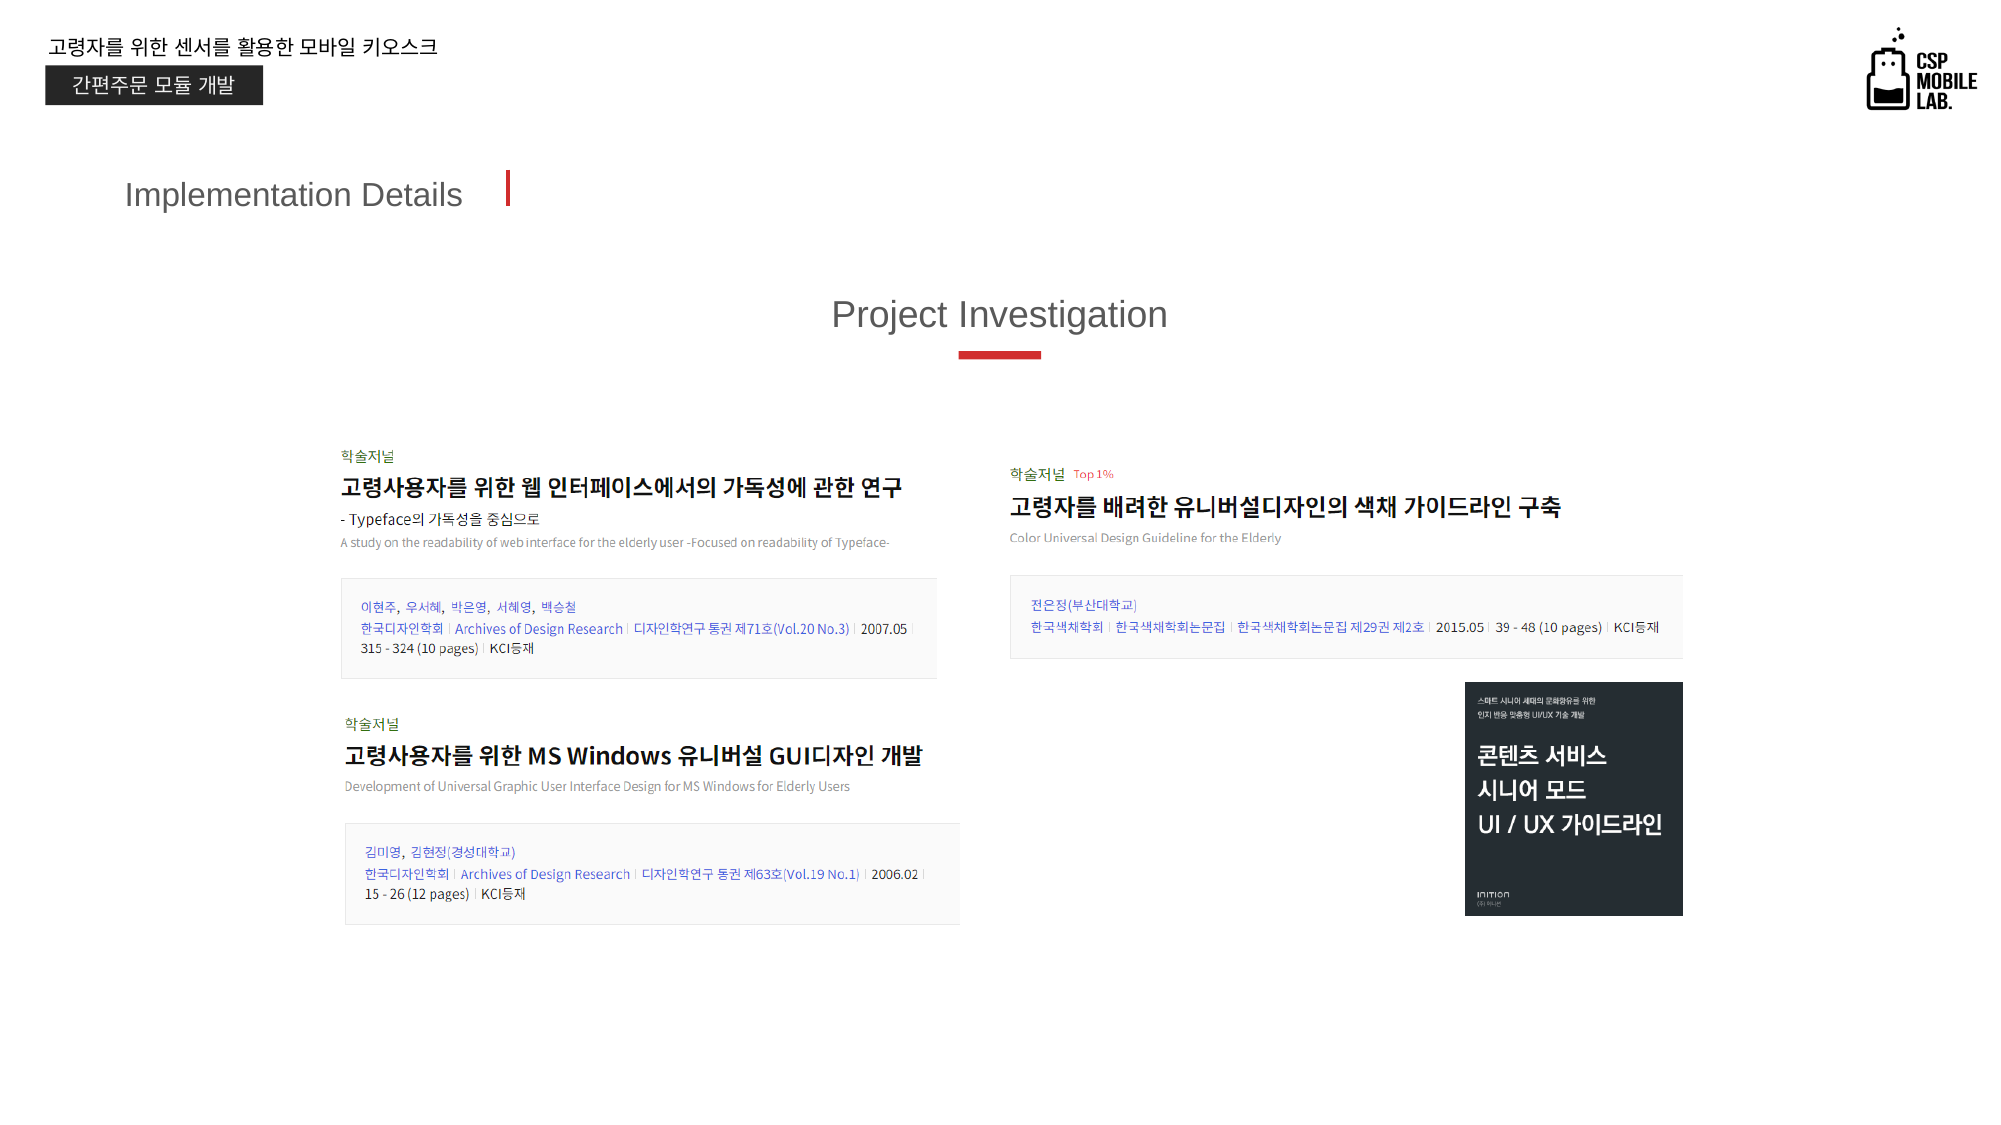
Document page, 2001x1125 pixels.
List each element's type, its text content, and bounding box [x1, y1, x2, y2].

picture [1465, 682, 1683, 916]
picture [1848, 0, 1995, 147]
picture [999, 456, 1683, 669]
text_box Project Investigation [719, 259, 1281, 343]
text_box 고령자를 위한 센서를 활용한 모바일 키오스크 [0, 14, 575, 68]
picture [332, 704, 960, 932]
text_box 간편주문 모듈 개발 [45, 65, 264, 106]
text_box Implementation Details [13, 145, 575, 221]
text_box [958, 350, 1042, 360]
picture [332, 441, 937, 683]
